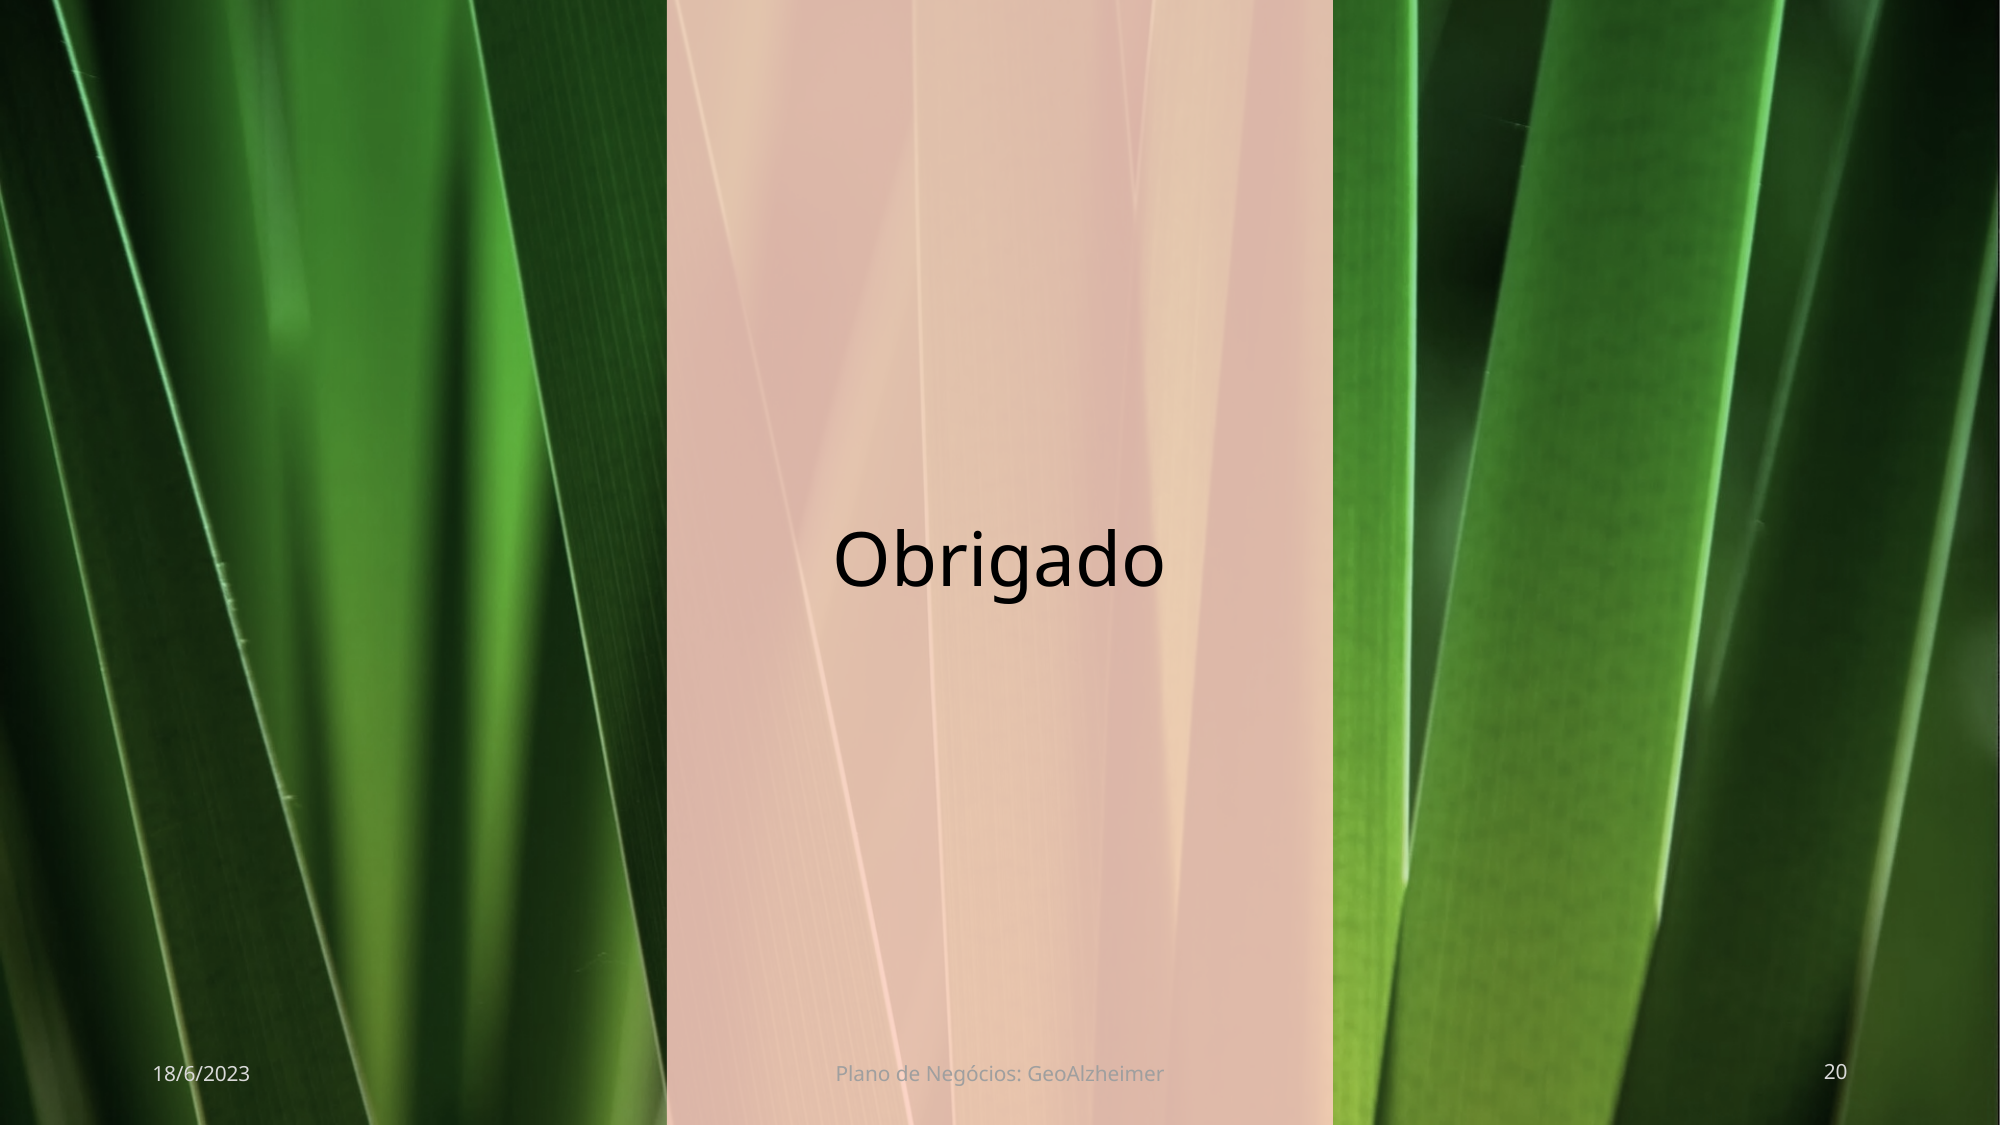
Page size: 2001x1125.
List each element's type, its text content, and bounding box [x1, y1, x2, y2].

title Obrigado [774, 510, 1225, 615]
slide_number 20 [1412, 1042, 1863, 1103]
picture [1333, 0, 2000, 1125]
picture [0, 0, 666, 1125]
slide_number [137, 1042, 588, 1103]
footer Plano de Negócios: GeoAlzheimer [662, 1042, 1338, 1103]
